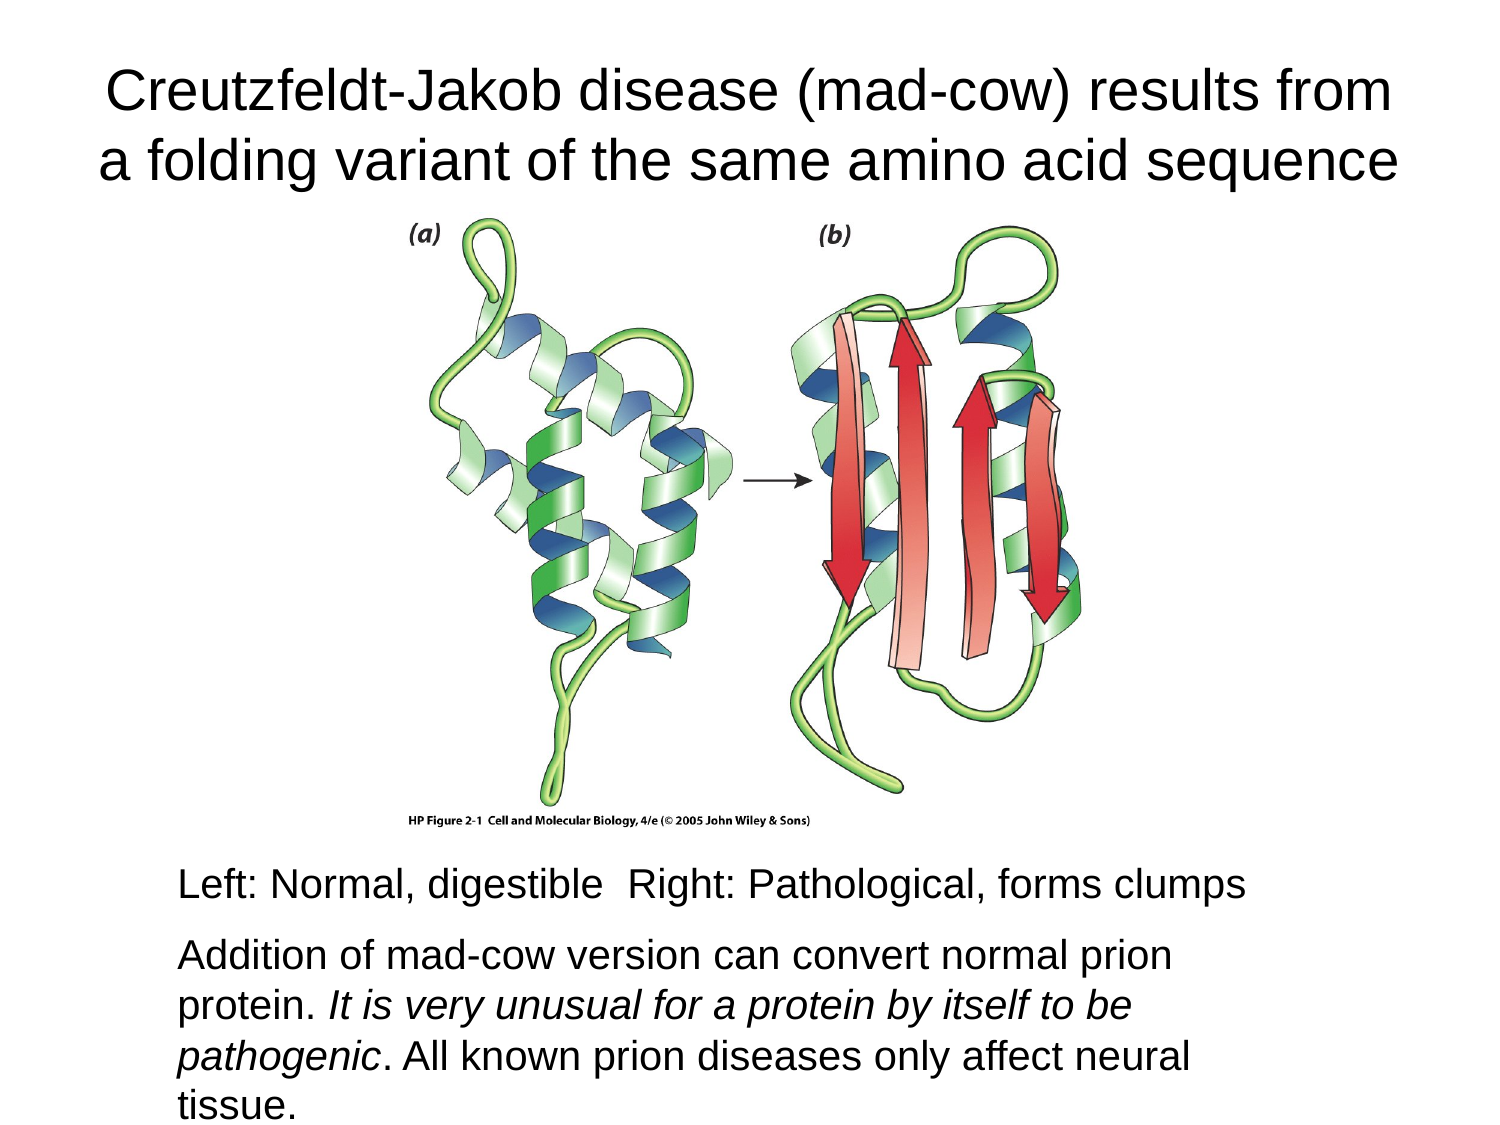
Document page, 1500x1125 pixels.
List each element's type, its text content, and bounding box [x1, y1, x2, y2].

text_box Left: Normal, digestible Right: Pathological, forms clumps Addition of mad-cow version can convert normal prion protein. It is very unusual for a protein by itself to be pathogenic. All known prion diseases only affect neural tissue. [162, 849, 1338, 1125]
title Creutzfeldt-Jakob disease (mad-cow) results from a folding variant of the same amino acid sequence [75, 45, 1425, 200]
picture [402, 212, 1088, 828]
